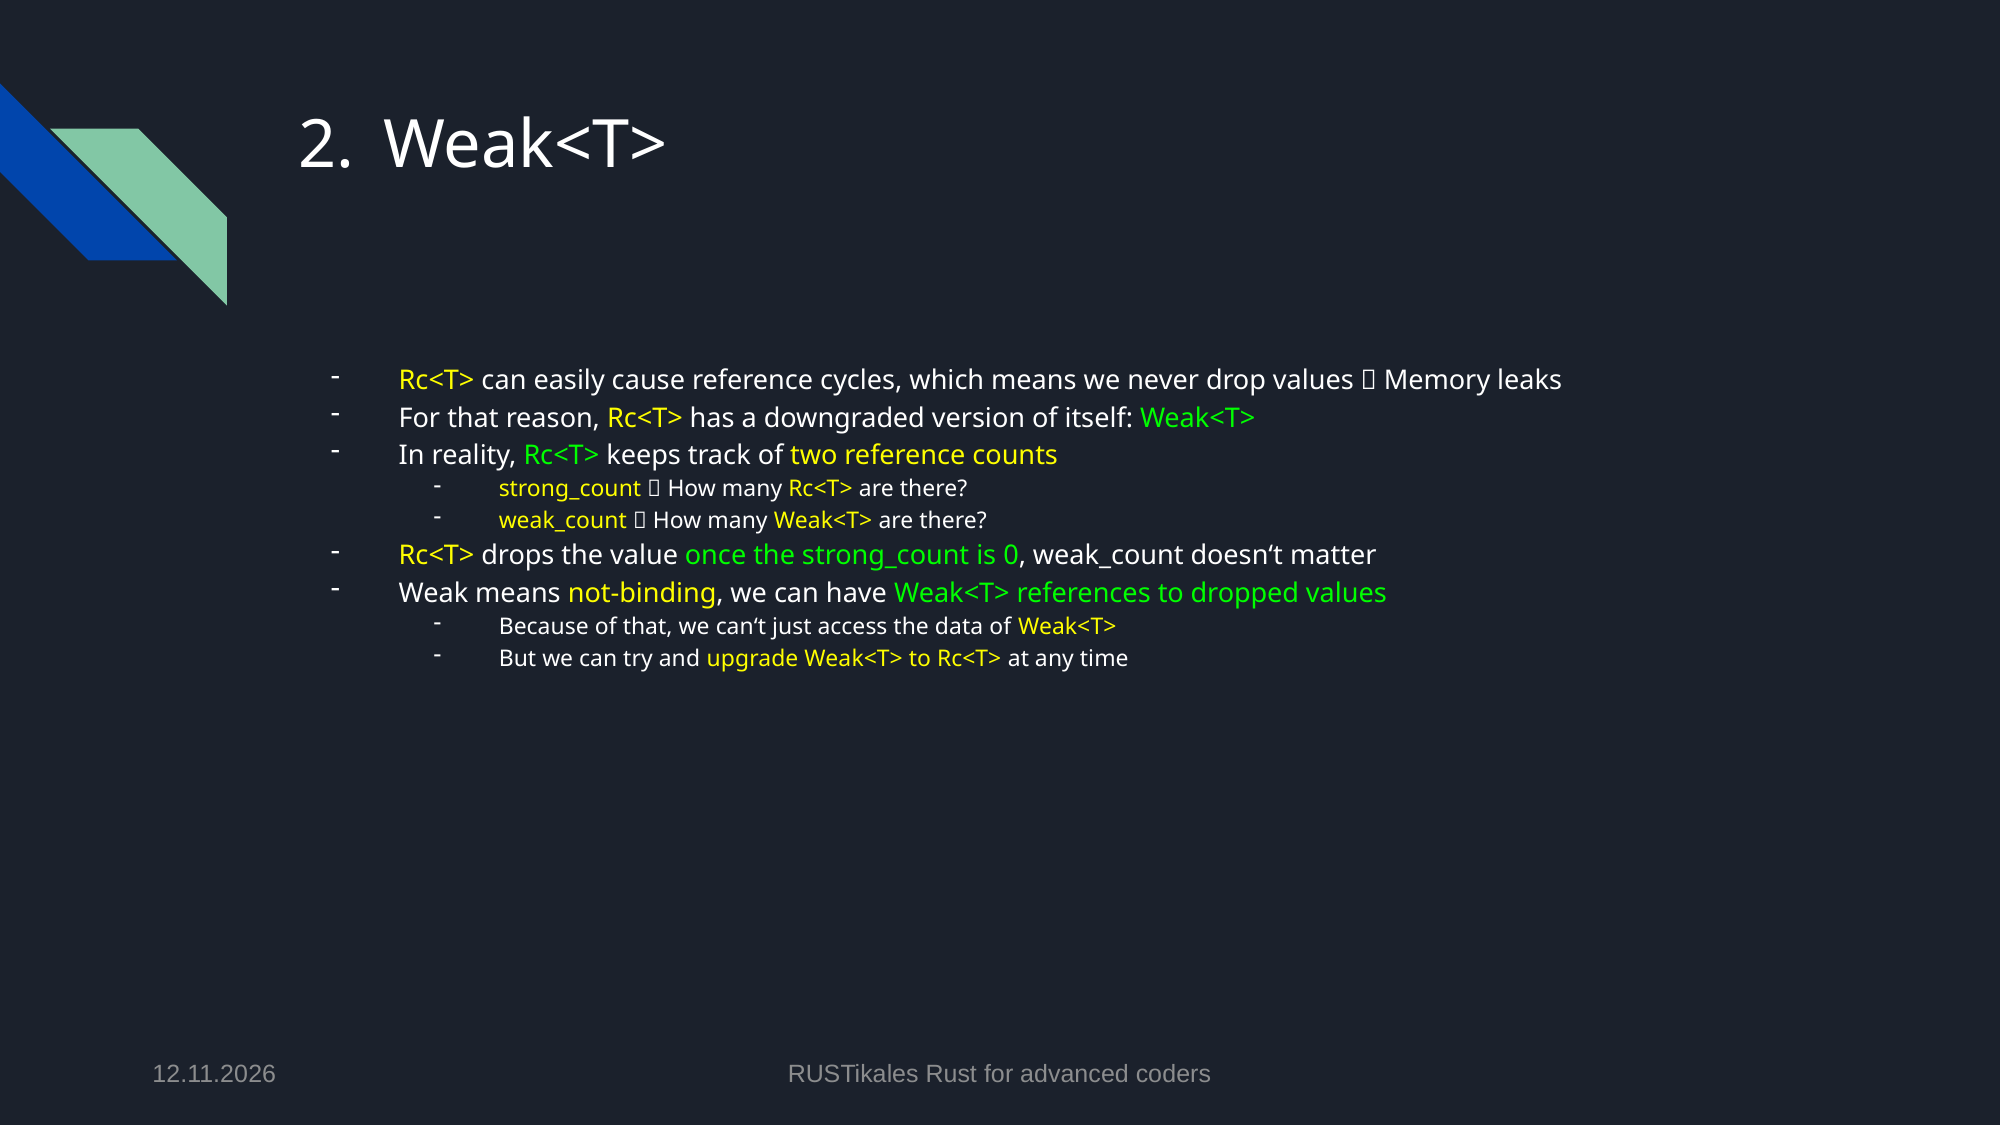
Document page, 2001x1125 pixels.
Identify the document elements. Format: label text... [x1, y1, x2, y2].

footer RUSTikales Rust for advanced coders [662, 1042, 1338, 1103]
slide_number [137, 1042, 588, 1103]
list Rc<T> can easily cause reference cycles, which means we never drop values  Memory leaks For that reason, Rc<T> has a downgraded version of itself: Weak<T> In reality, Rc<T> keeps track of two reference counts strong_count  How many Rc<T> are there? weak_count  How many Weak<T> are there? Rc<T> drops the value once the strong_count is 0, weak_count doesn‘t matter Weak means not-binding, we can have Weak<T> references to dropped values Because of that, we can‘t just access the data of Weak<T> But we can try and upgrade Weak<T> to Rc<T> at any time [283, 342, 1824, 980]
title Weak<T> [283, 86, 1824, 287]
